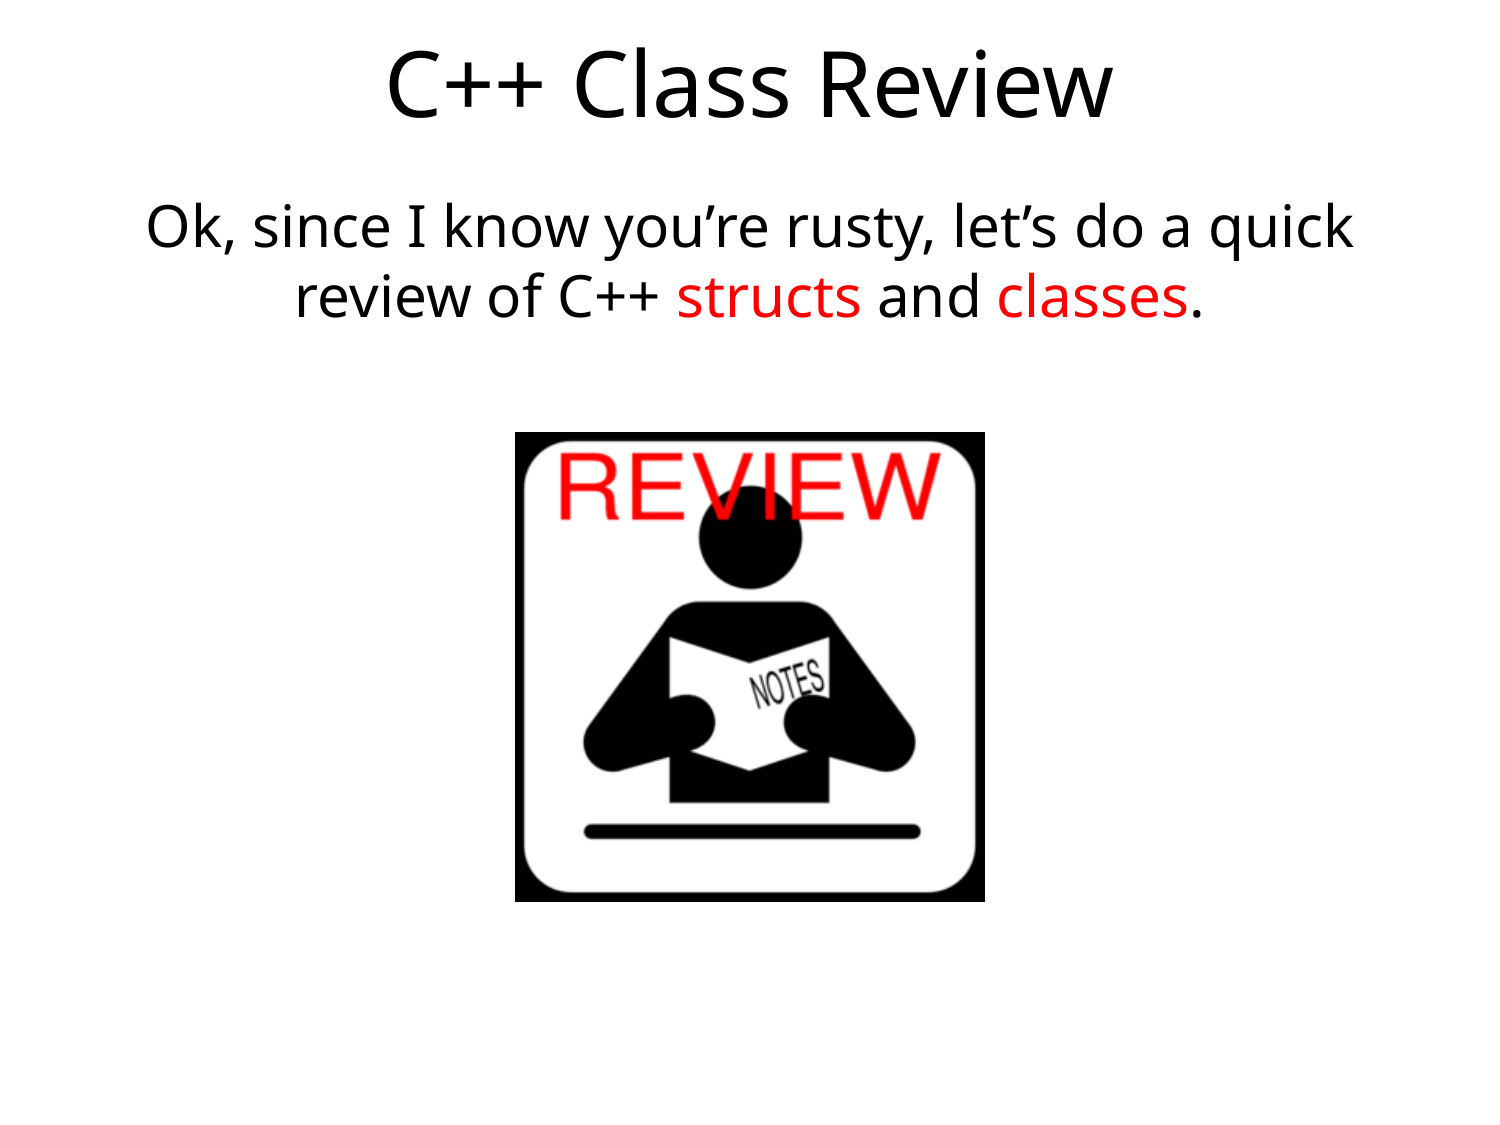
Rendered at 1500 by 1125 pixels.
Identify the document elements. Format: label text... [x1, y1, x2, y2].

picture [515, 432, 985, 902]
text_box C++ Class Review [24, 0, 1475, 175]
text_box Ok, since I know you’re rusty, let’s do a quick review of C++ structs and classes. [112, 182, 1388, 337]
